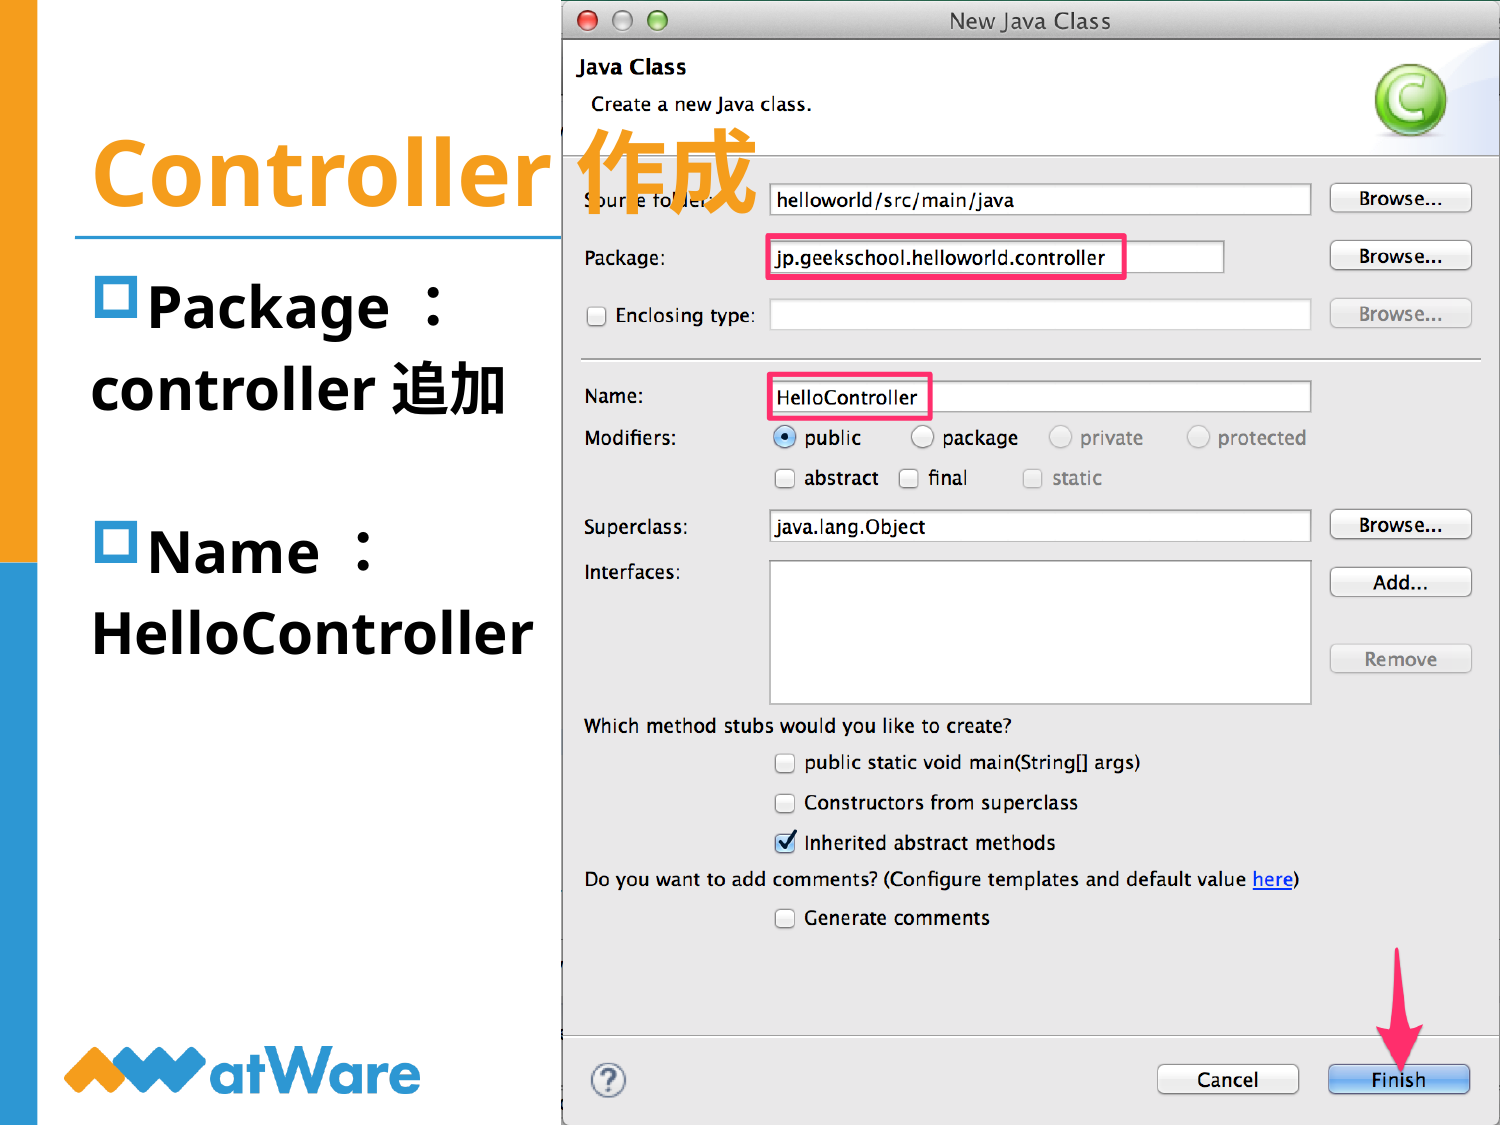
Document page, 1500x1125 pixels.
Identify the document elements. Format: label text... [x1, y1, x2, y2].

list Package： controller追加 Name： HelloController [75, 262, 556, 1006]
picture [64, 1046, 420, 1094]
picture [561, 0, 1500, 1125]
title Controller作成 [75, 45, 556, 233]
